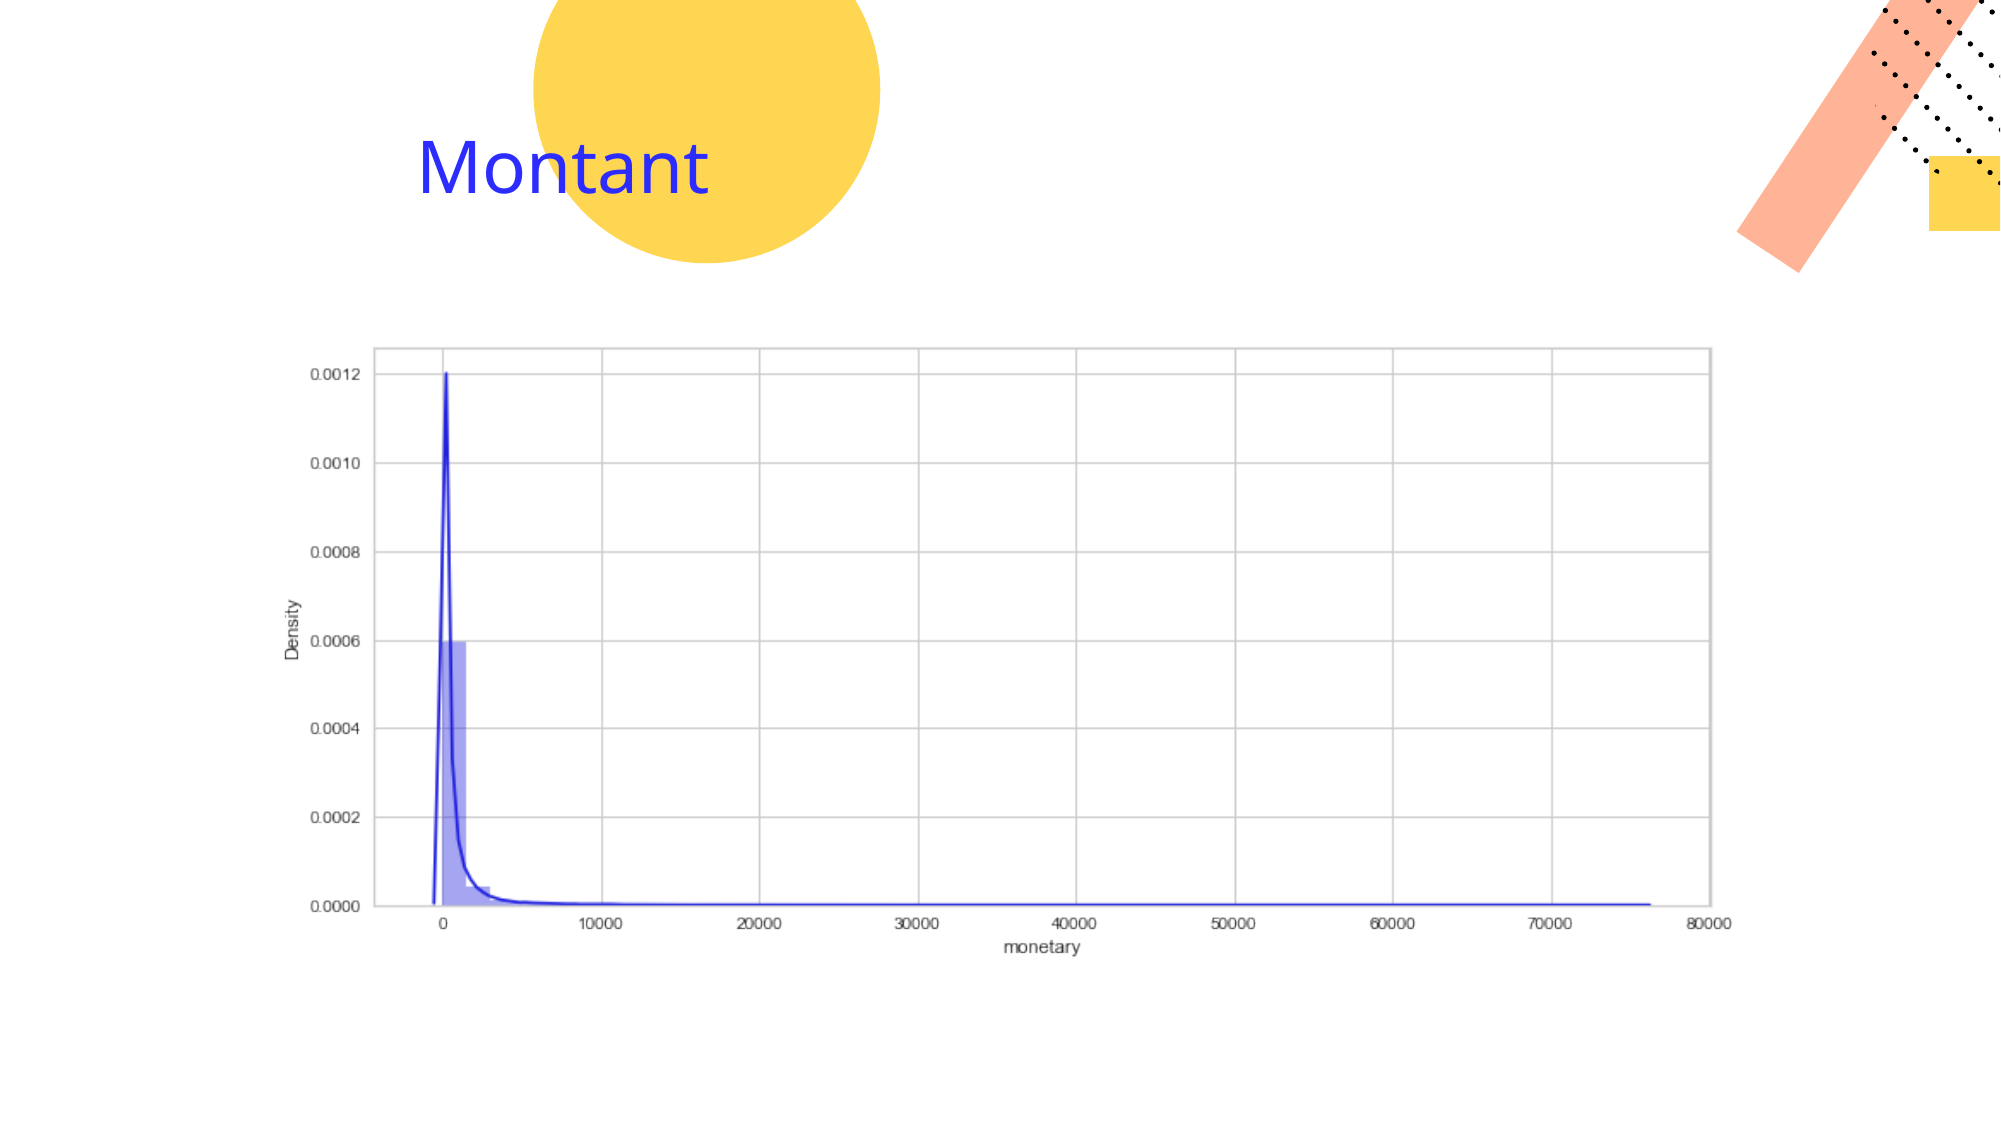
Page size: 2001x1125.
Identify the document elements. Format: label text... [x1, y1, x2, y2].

text_box Montant [396, 94, 928, 236]
picture [273, 335, 1746, 970]
